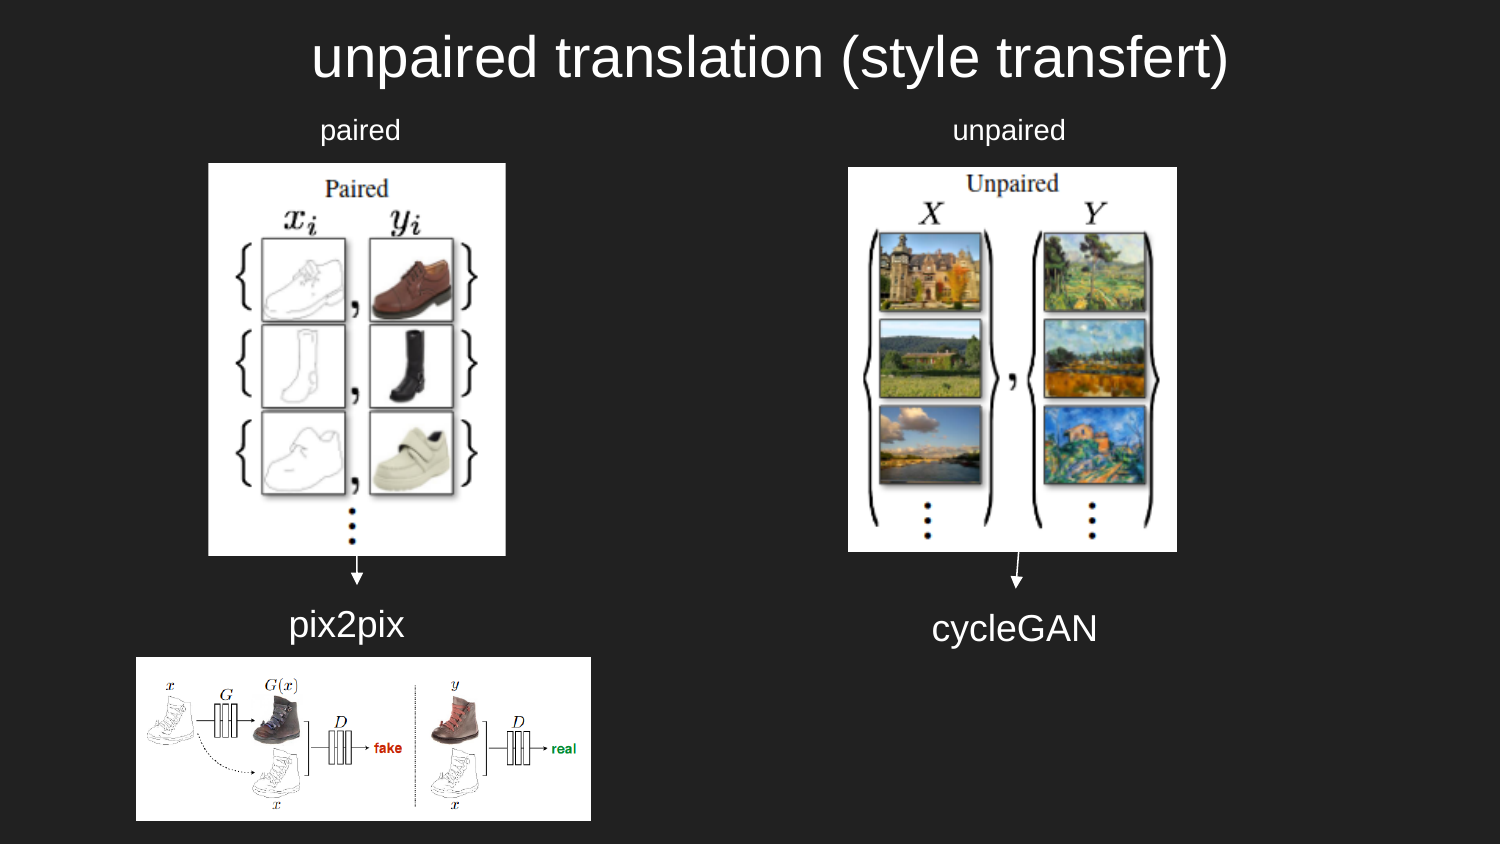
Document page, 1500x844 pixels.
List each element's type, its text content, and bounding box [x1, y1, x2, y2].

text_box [1015, 551, 1019, 589]
text_box pix2pix [273, 585, 441, 646]
picture [208, 163, 506, 556]
subtitle unpaired translation (style transfert) [35, 4, 1433, 134]
text_box paired [304, 96, 636, 158]
text_box unpaired [937, 96, 1269, 158]
picture [136, 656, 591, 821]
text_box cycleGAN [916, 588, 1131, 650]
picture [847, 167, 1177, 552]
